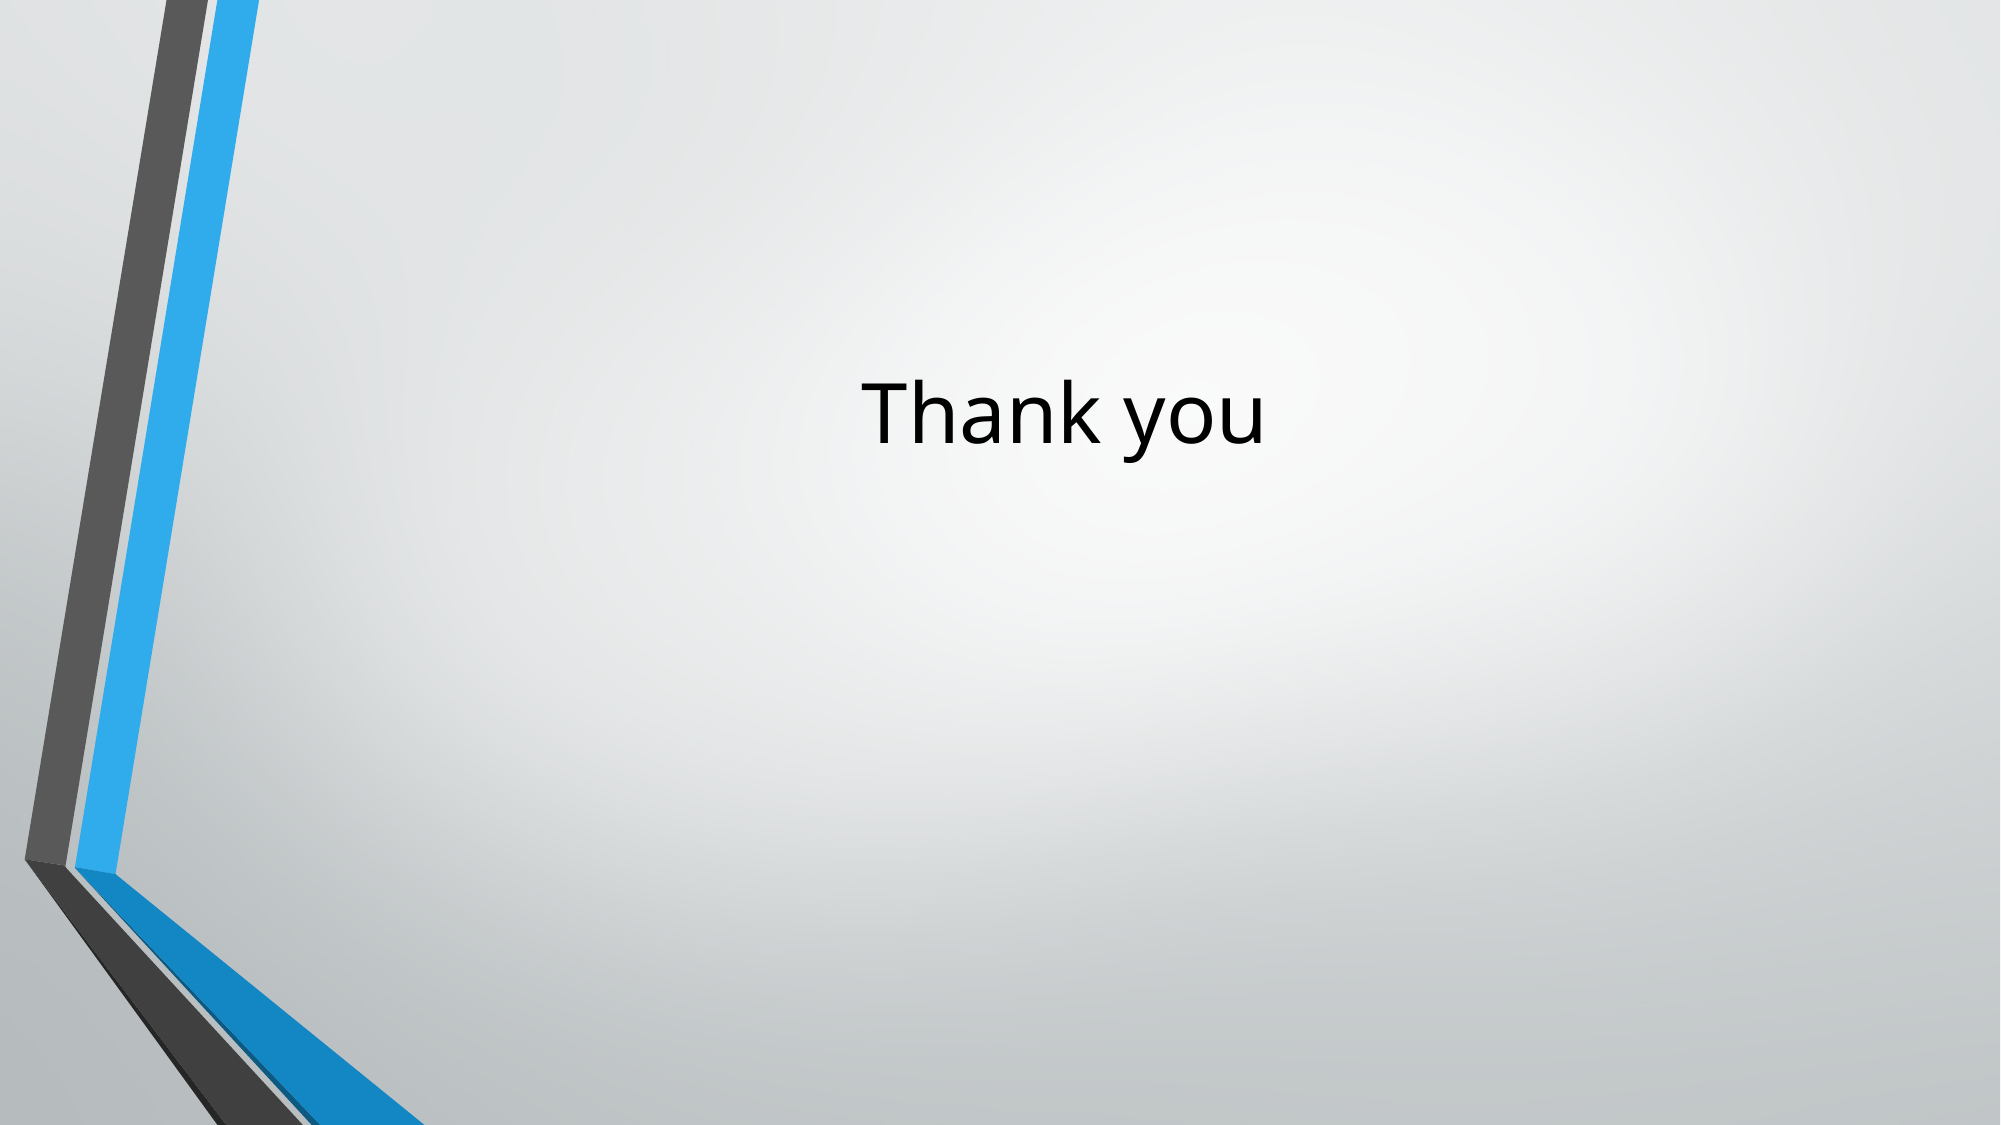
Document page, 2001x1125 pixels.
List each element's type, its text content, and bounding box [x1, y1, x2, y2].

title Thank you [243, 112, 1887, 709]
